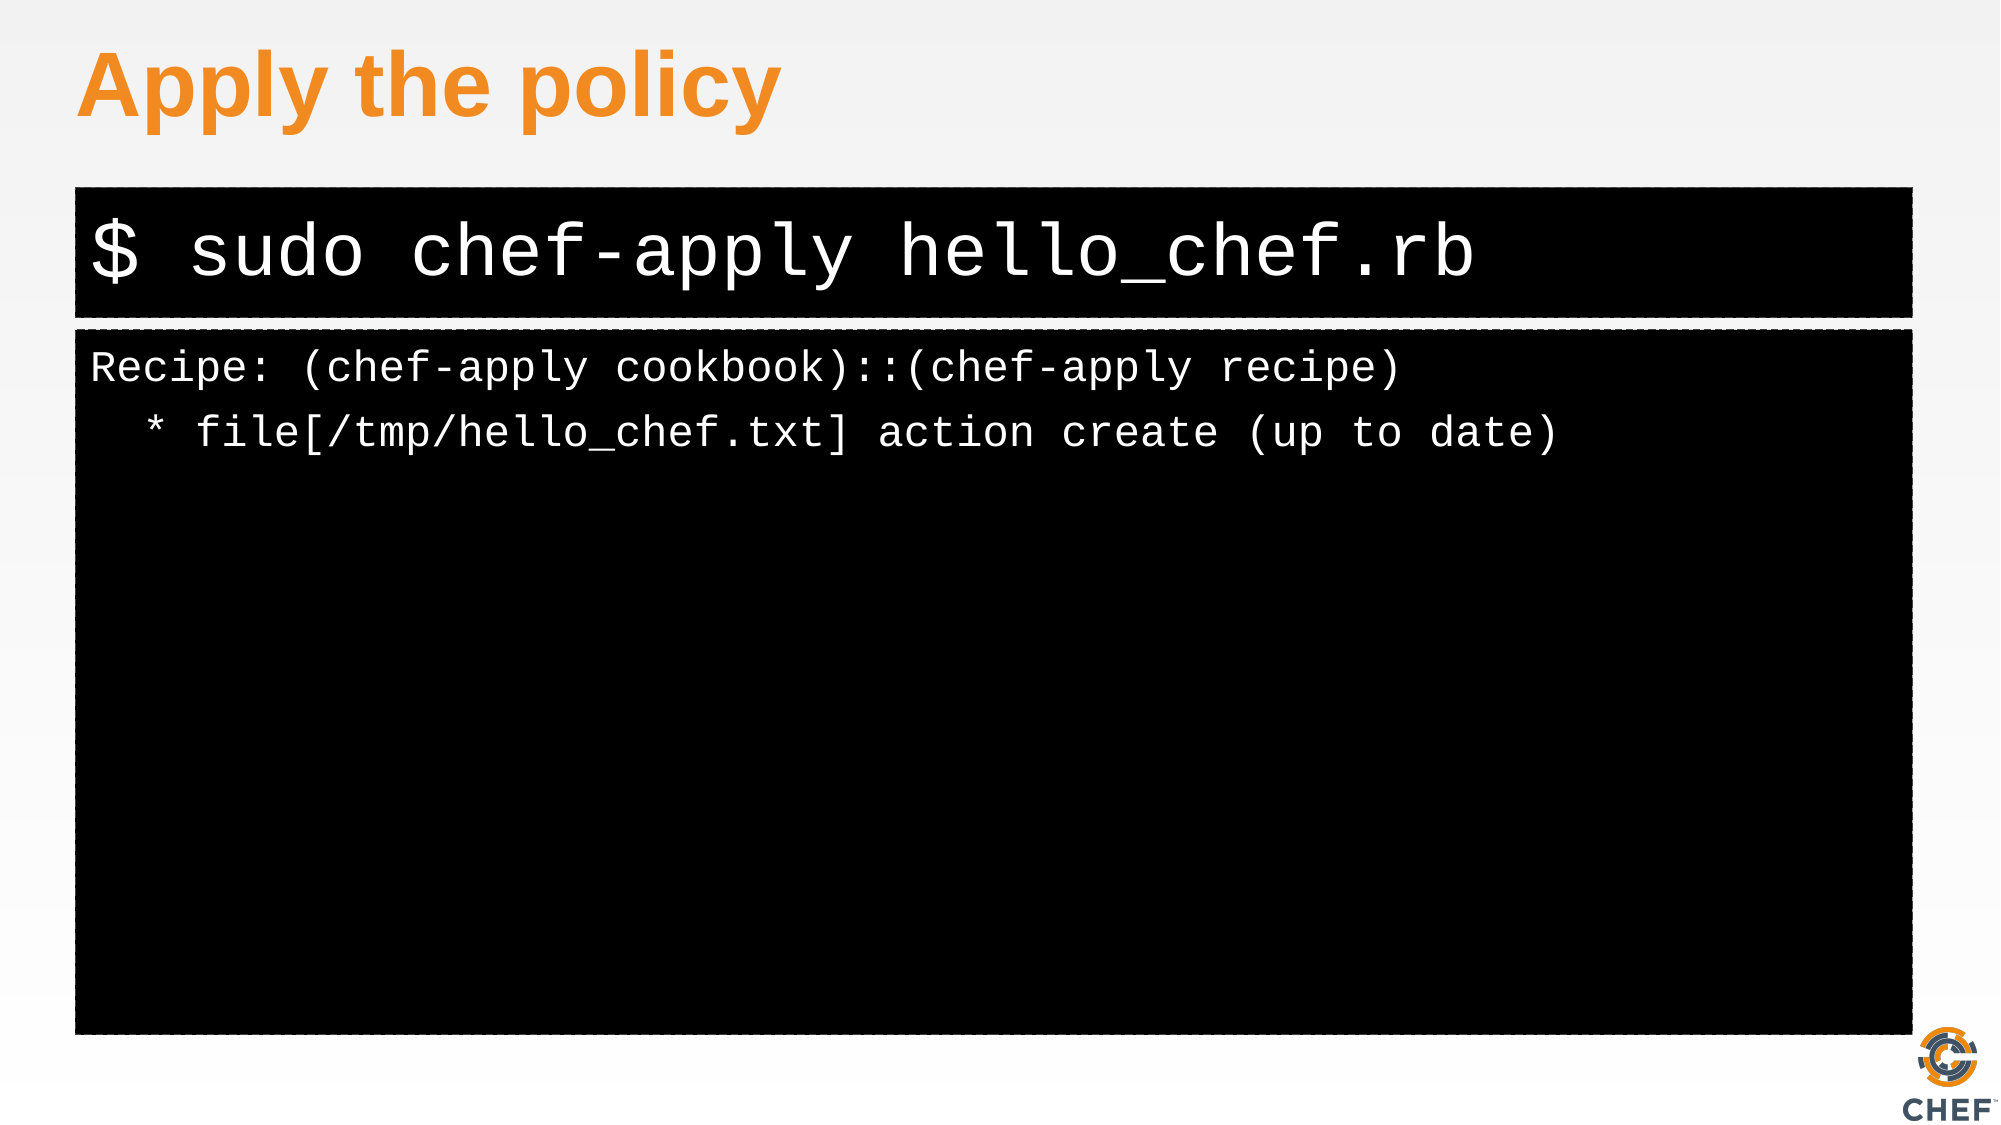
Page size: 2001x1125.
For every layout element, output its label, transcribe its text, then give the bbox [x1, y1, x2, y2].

title Apply the policy [75, 37, 1913, 140]
list sudo chef-apply hello_chef.rb [172, 201, 1908, 291]
list Recipe: (chef-apply cookbook)::(chef-apply recipe) * file[/tmp/hello_chef.txt] action create (up to date) [75, 329, 1913, 1035]
picture [1903, 1027, 1998, 1121]
